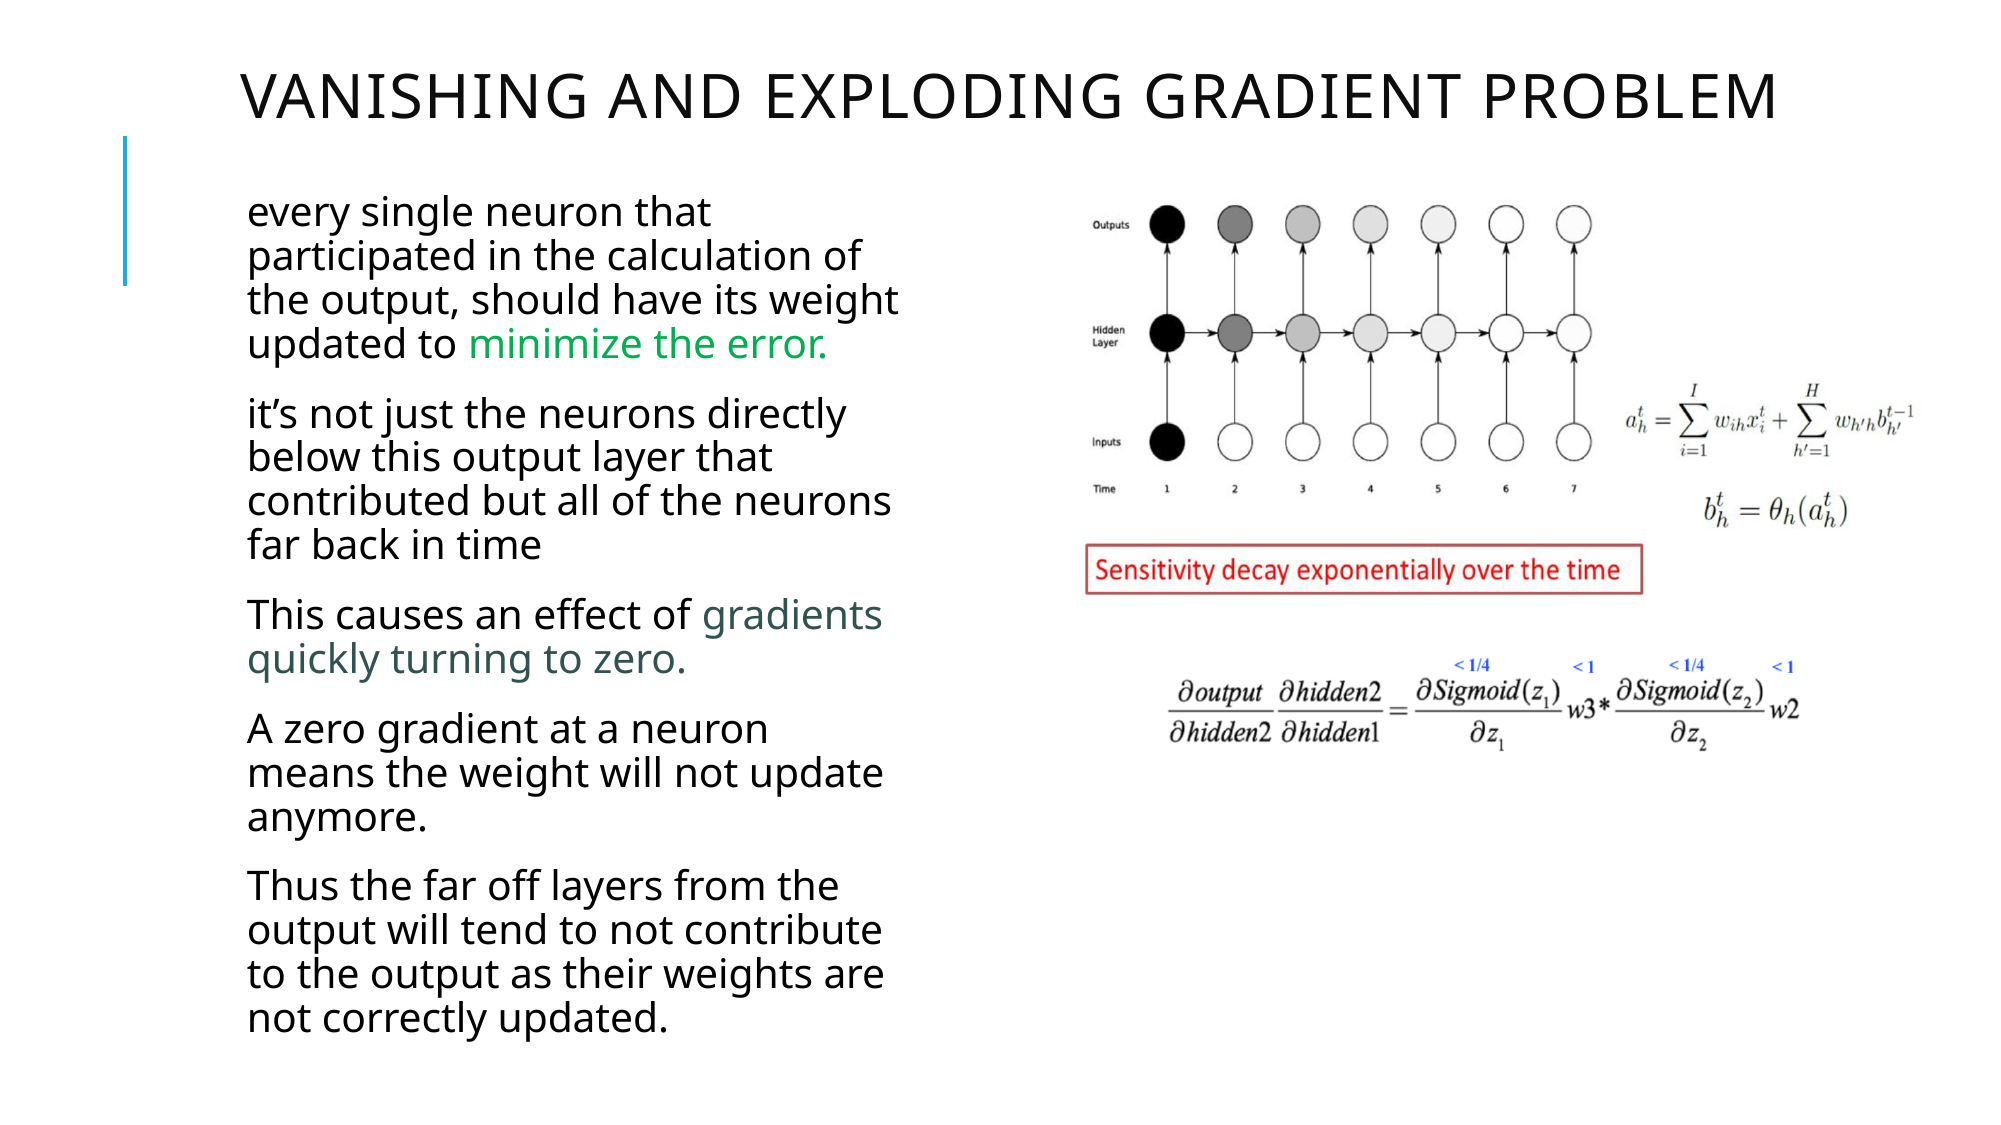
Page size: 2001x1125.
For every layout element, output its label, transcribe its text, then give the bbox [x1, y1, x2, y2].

list every single neuron that participated in the calculation of the output, should have its weight updated to minimize the error. it’s not just the neurons directly below this output layer that contributed but all of the neurons far back in time This causes an effect of gradients quickly turning to zero. A zero gradient at a neuron means the weight will not update anymore. Thus the far off layers from the output will tend to not contribute to the output as their weights are not correctly updated. [225, 184, 910, 1085]
title Vanishing and Exploding Gradient Problem [225, 36, 1800, 166]
picture [1017, 183, 1942, 768]
